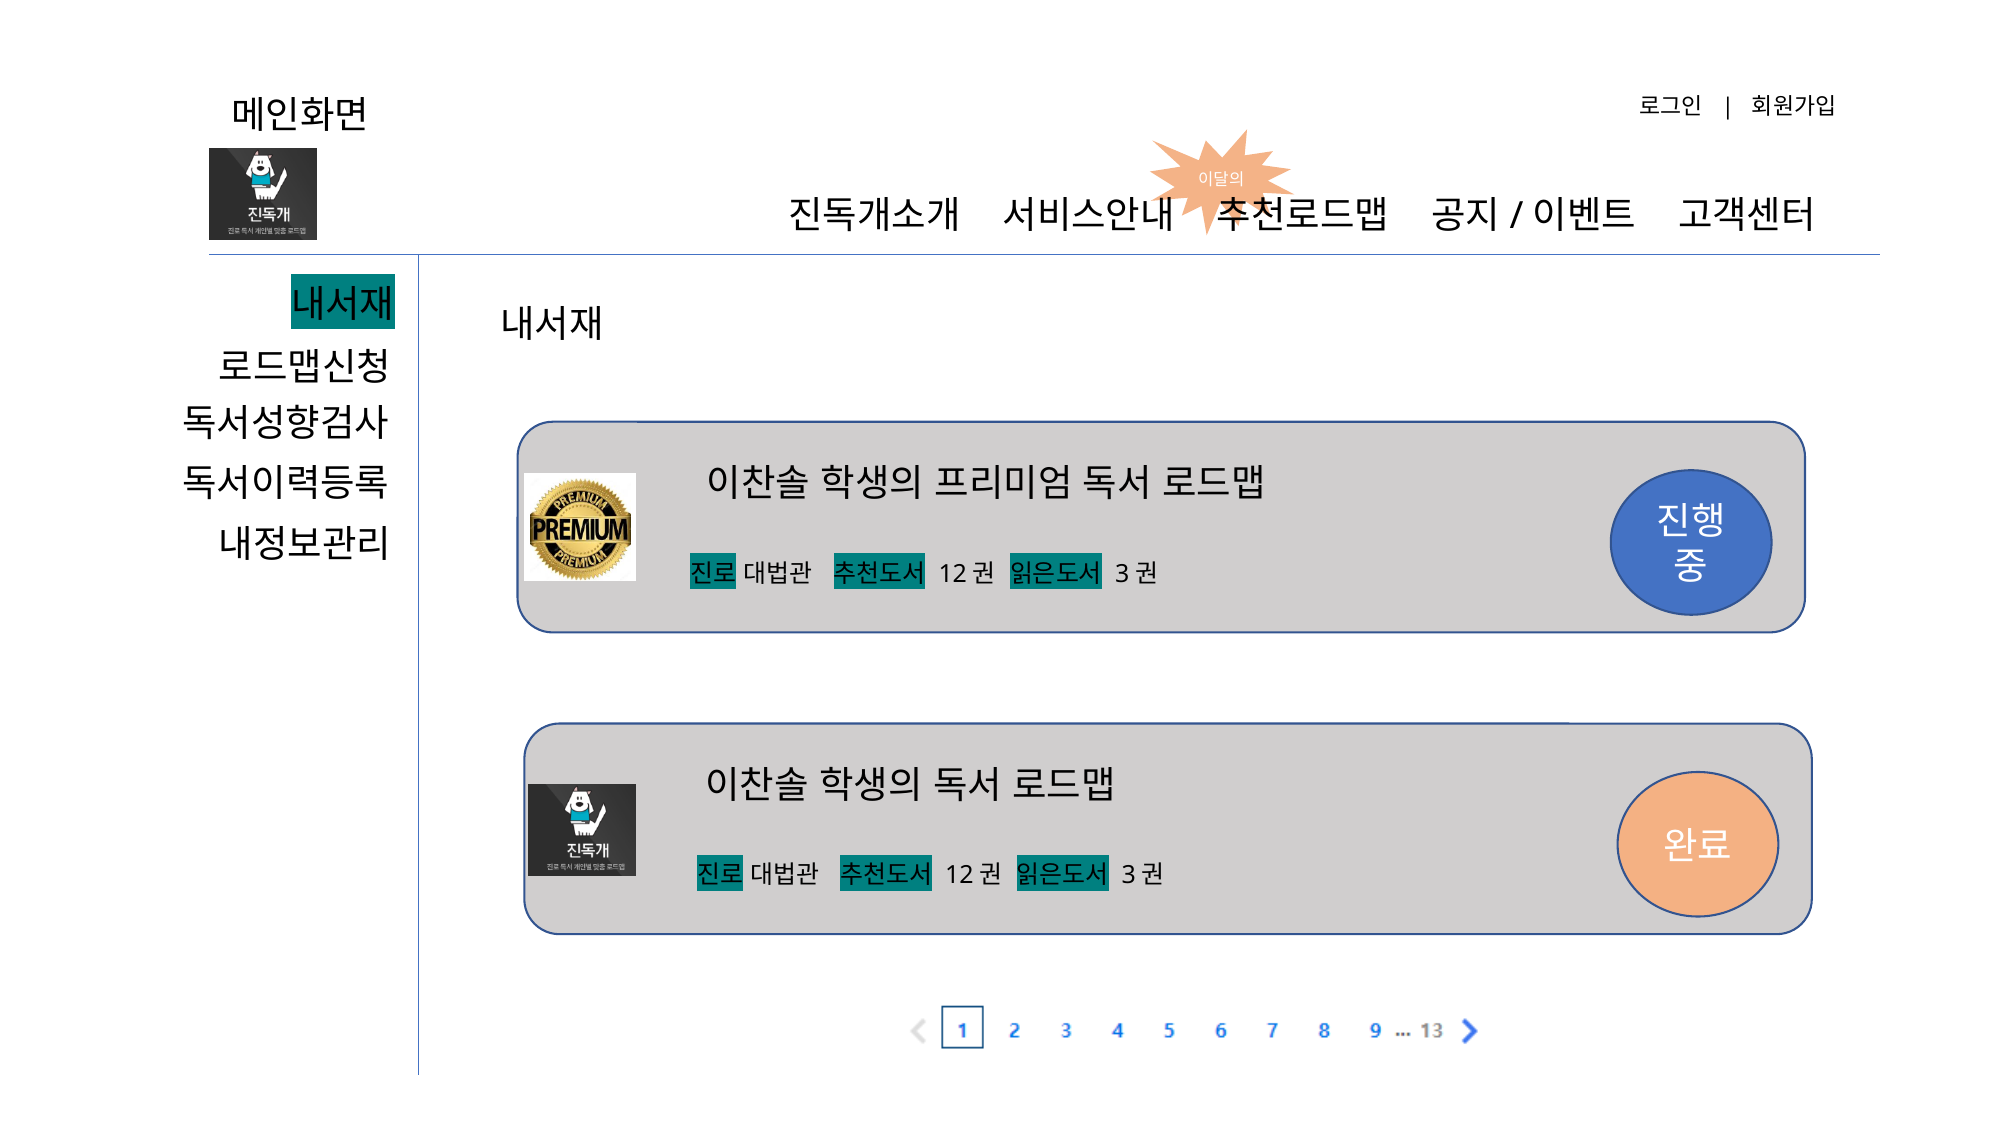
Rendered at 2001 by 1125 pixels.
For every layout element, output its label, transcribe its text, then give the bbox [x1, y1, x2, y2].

text_box [516, 420, 1807, 634]
picture [209, 148, 317, 240]
text_box 내서재 [276, 272, 410, 333]
text_box 내서재 [485, 292, 619, 353]
text_box 진행중 [1609, 469, 1773, 616]
picture [524, 473, 636, 581]
text_box 진로 대법관 추천도서 12권 읽은도서 3권 [682, 851, 1180, 897]
text_box 내정보관리 [203, 512, 406, 573]
text_box 이달의 [1147, 126, 1295, 183]
text_box 독서이력등록 [167, 452, 405, 512]
picture [887, 984, 1503, 1063]
text_box 진독개소개 서비스안내 추천로드맵 공지/이벤트 고객센터 [773, 183, 1832, 244]
text_box 로그인 | 회원가입 [1624, 83, 1852, 126]
picture [528, 784, 636, 876]
text_box [523, 722, 1813, 936]
text_box 메인화면 [216, 83, 385, 144]
text_box 이찬솔 학생의 독서 로드맵 [690, 753, 1132, 814]
text_box 독서성향검사 [167, 391, 405, 452]
text_box 진로 대법관 추천도서 12권 읽은도서 3권 [675, 549, 1174, 595]
text_box 로드맵신청 [203, 335, 406, 395]
text_box 이찬솔 학생의 프리미엄 독서 로드맵 [691, 452, 1282, 512]
text_box 완료 [1616, 770, 1780, 918]
